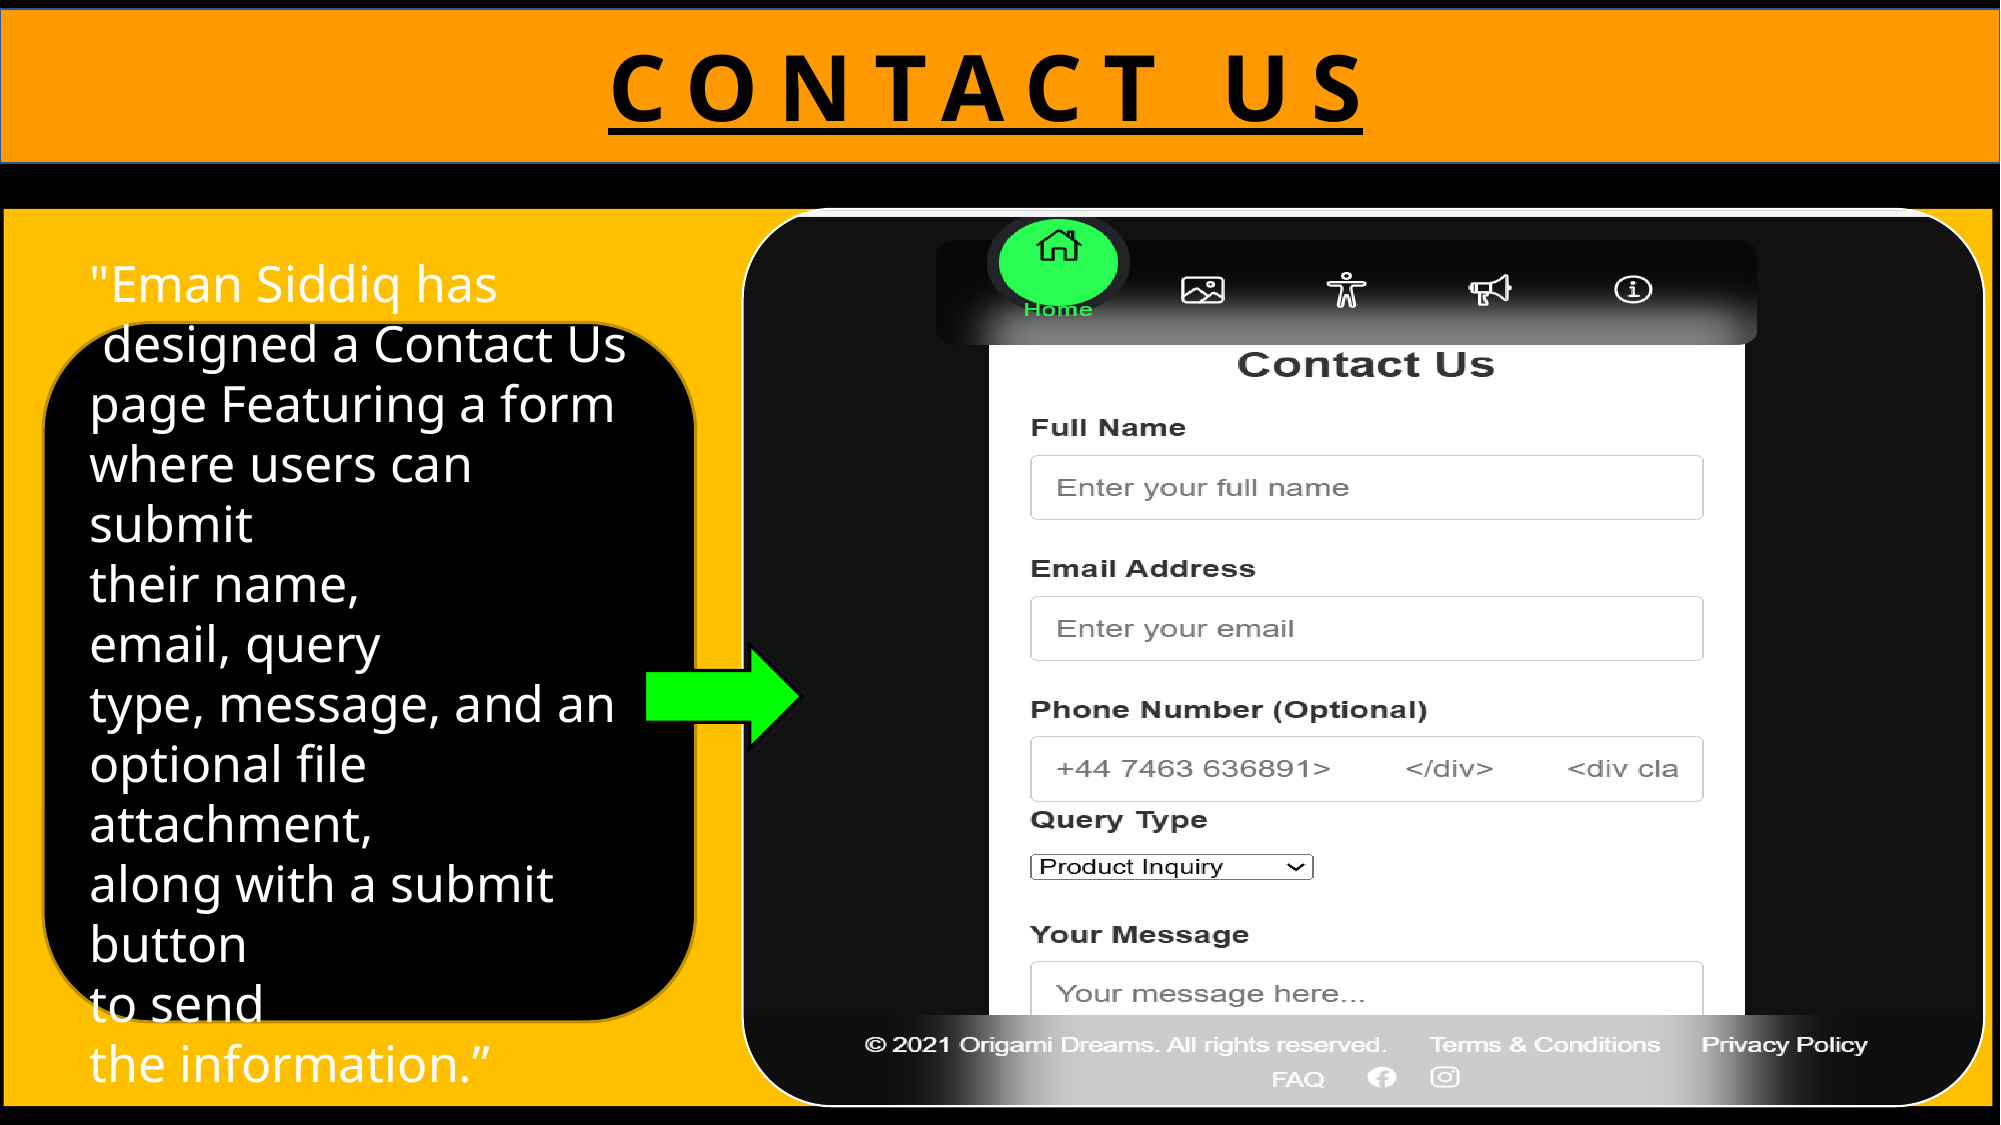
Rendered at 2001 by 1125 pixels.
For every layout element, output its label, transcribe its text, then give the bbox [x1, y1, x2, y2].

text_box [0, 164, 2000, 1125]
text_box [3, 208, 1993, 1107]
text_box [0, 0, 2000, 8]
text_box [0, 8, 2000, 164]
text_box CONTACT US [593, 22, 1378, 147]
